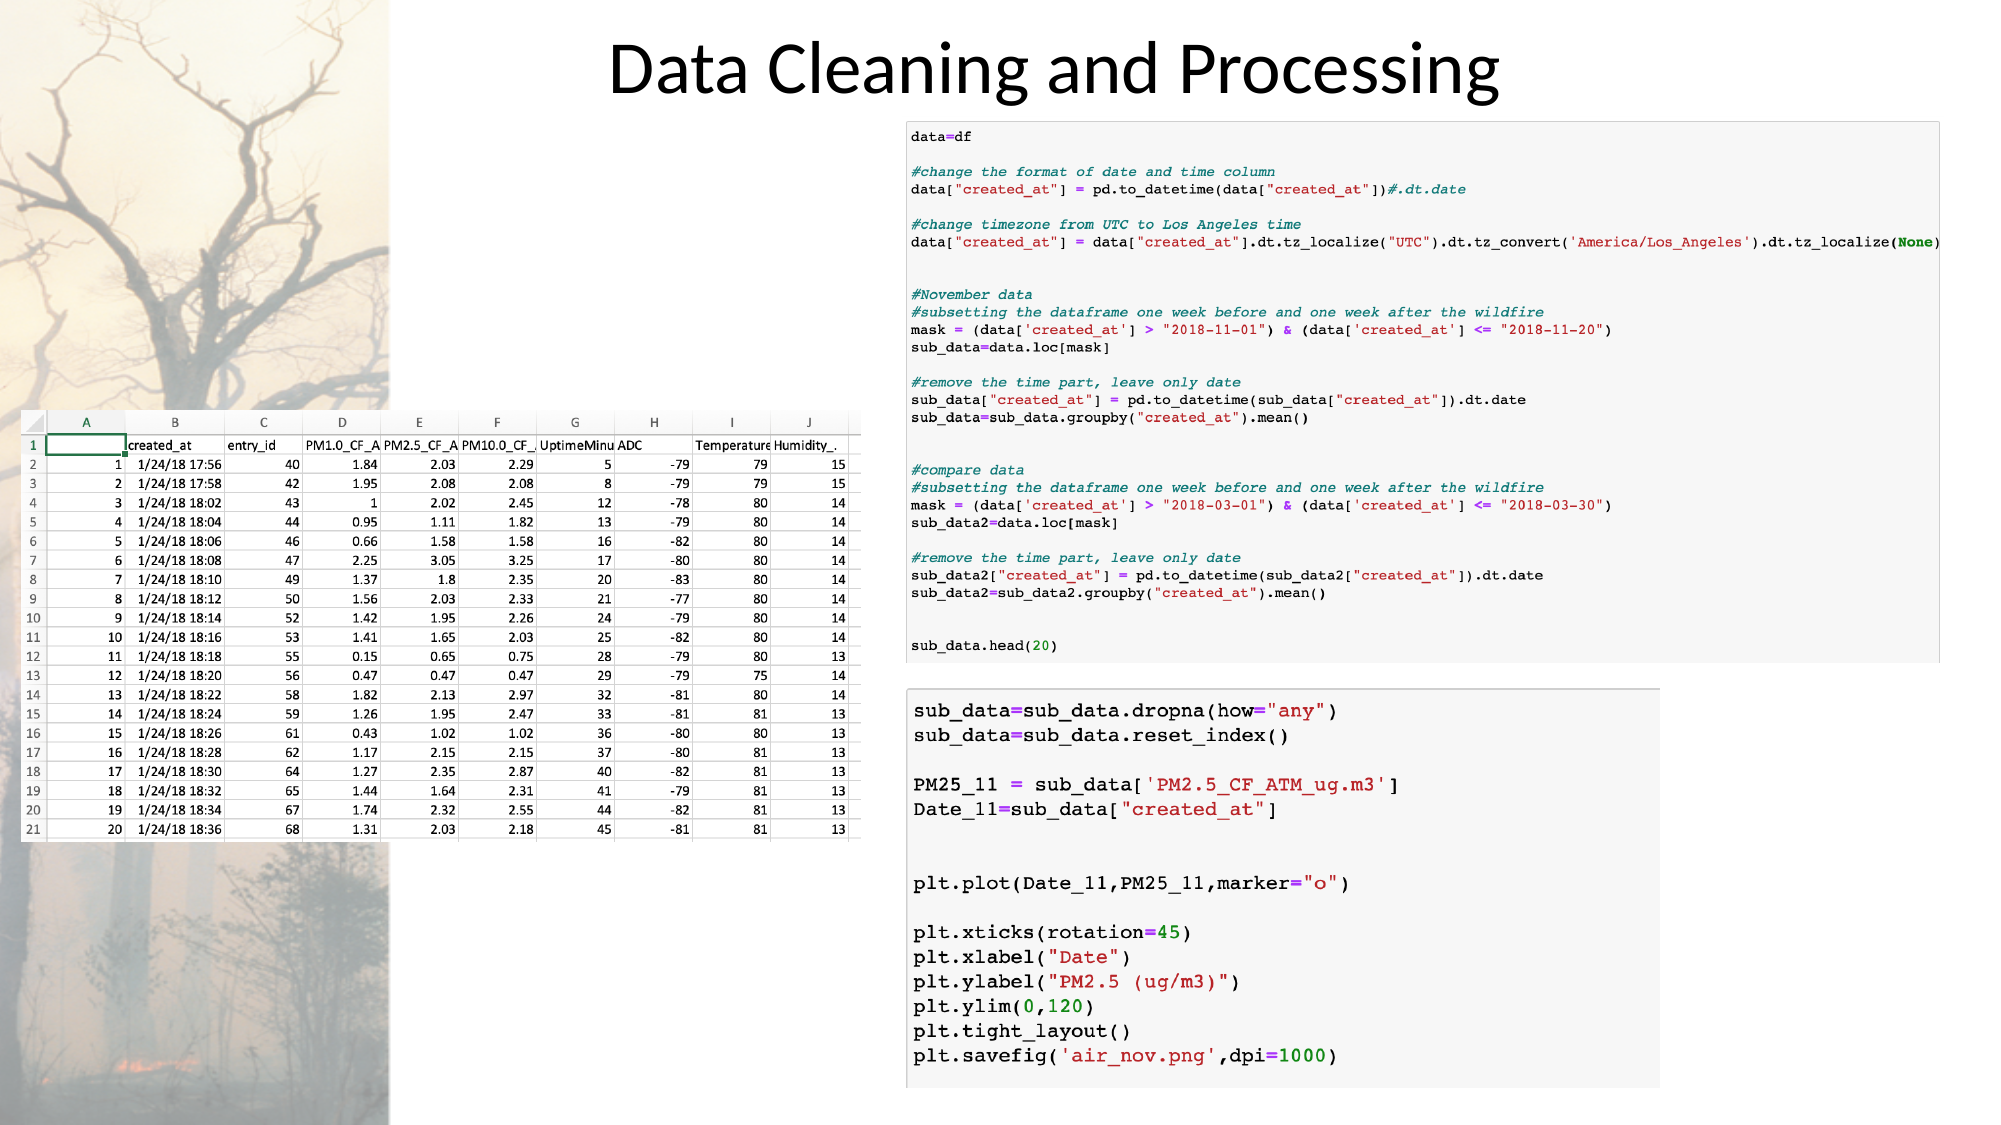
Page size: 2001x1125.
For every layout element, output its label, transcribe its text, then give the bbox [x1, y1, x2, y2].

text_box Data Cleaning and Processing [594, 10, 1551, 116]
picture [902, 688, 1661, 1088]
picture [902, 116, 1944, 663]
picture [21, 410, 861, 842]
